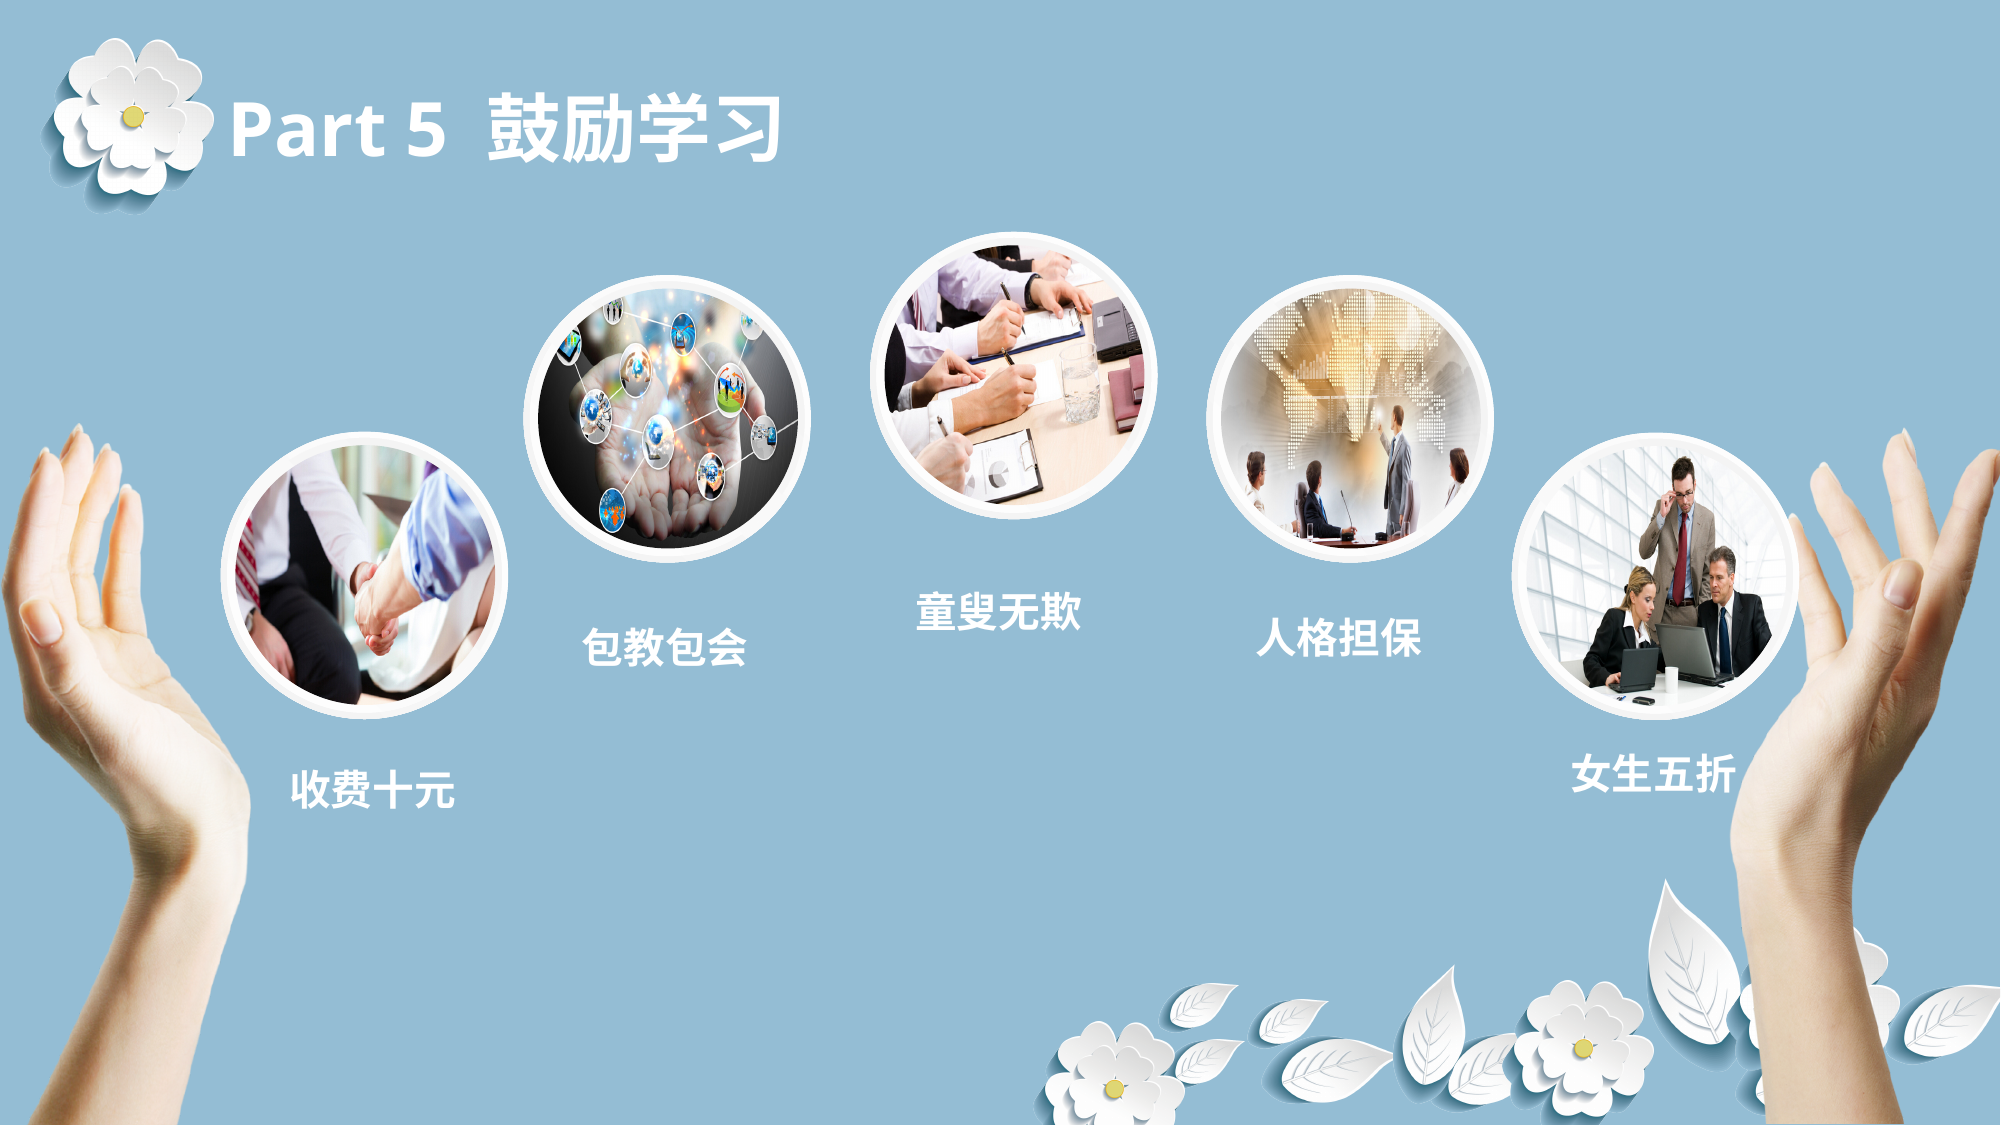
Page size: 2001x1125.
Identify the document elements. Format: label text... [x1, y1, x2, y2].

picture [0, 423, 251, 1125]
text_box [1511, 432, 1800, 720]
text_box 包教包会 [518, 614, 811, 679]
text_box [870, 231, 1158, 520]
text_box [1206, 275, 1494, 563]
text_box 人格担保 [1189, 604, 1489, 670]
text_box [220, 431, 509, 720]
text_box 收费十元 [251, 756, 519, 821]
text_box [523, 275, 811, 563]
picture [1033, 427, 2001, 1125]
text_box 女生五折 [1504, 740, 1729, 806]
text_box 童叟无欺 [861, 578, 1135, 643]
text_box Part 5 鼓励学习 [213, 74, 802, 179]
picture [40, 38, 214, 215]
